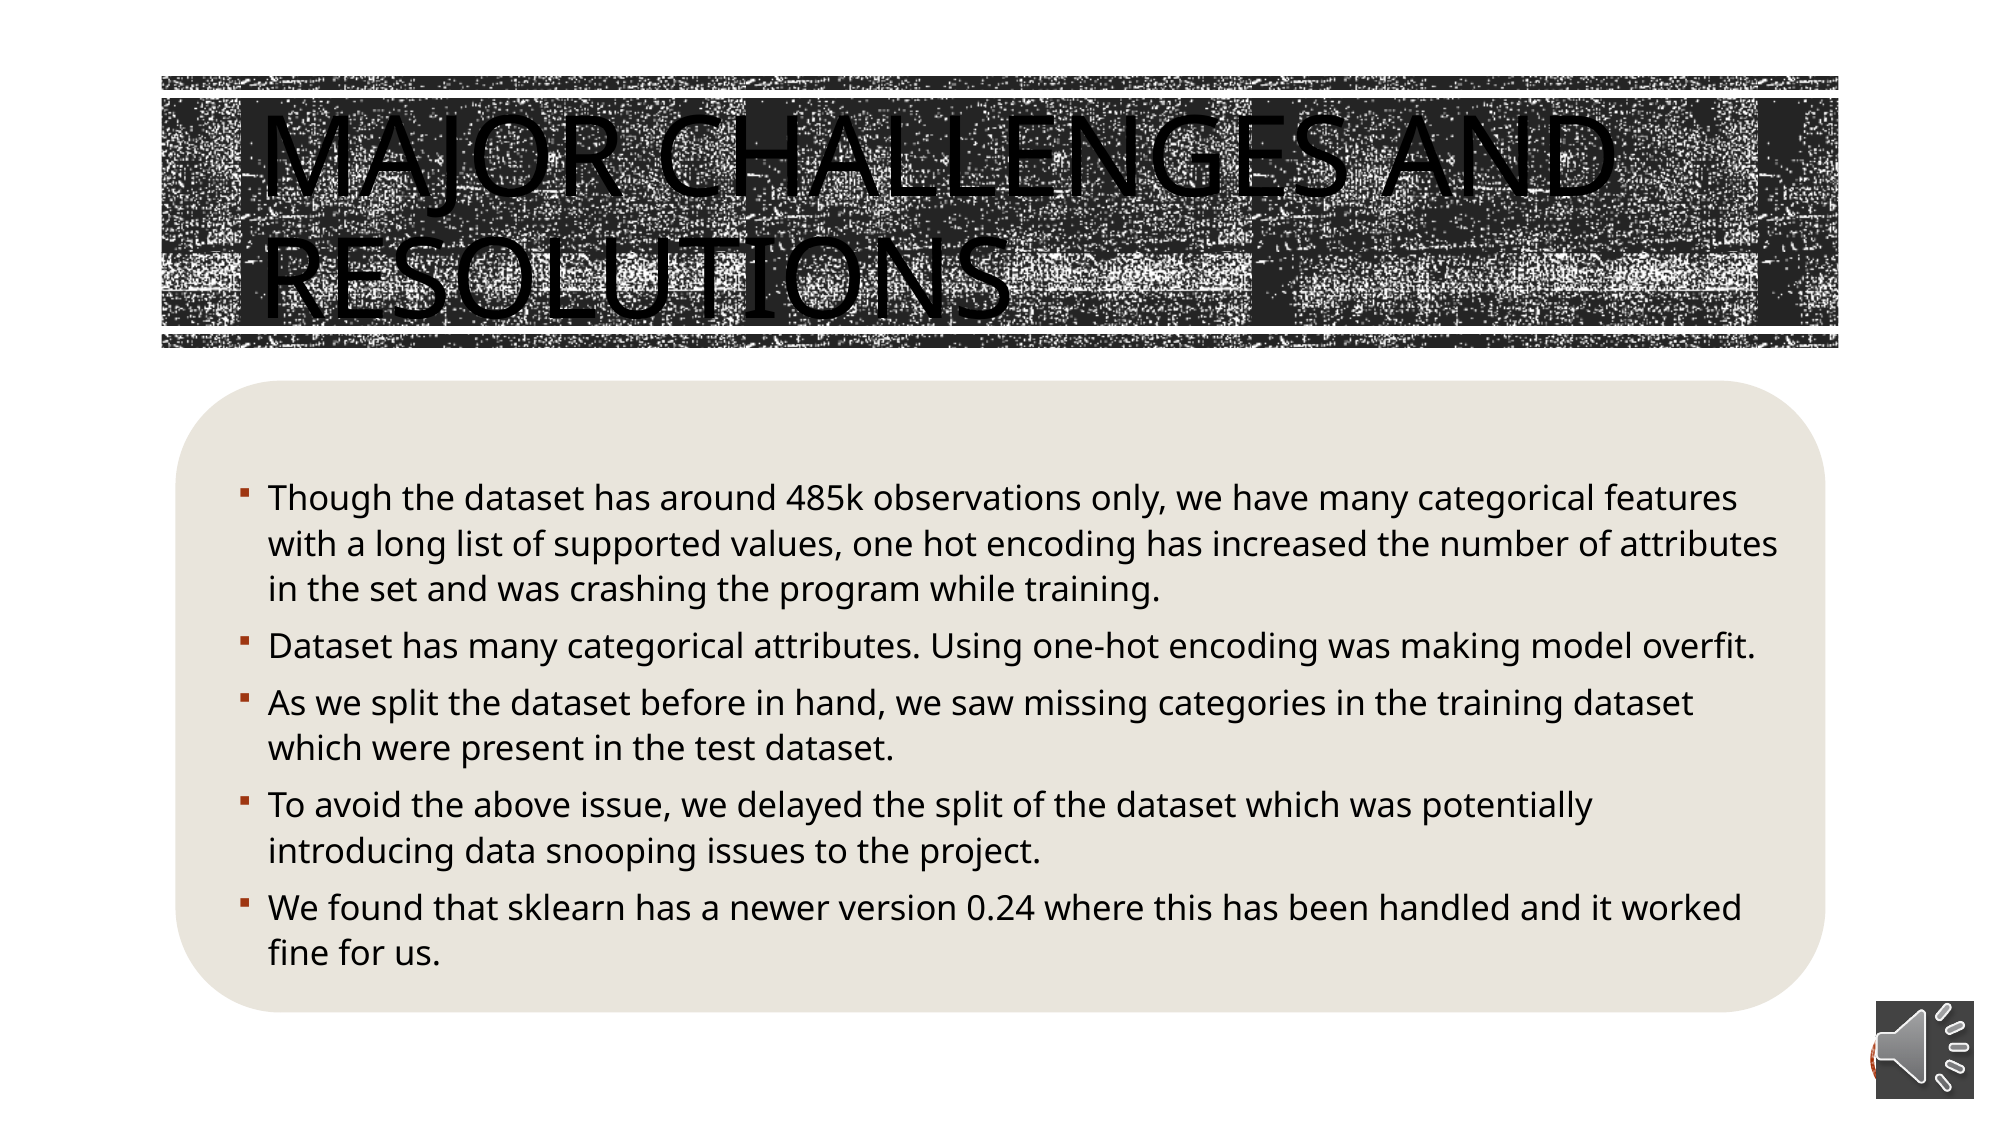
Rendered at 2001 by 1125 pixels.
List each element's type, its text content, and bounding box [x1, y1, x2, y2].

text_box MAJOR CHALLENGES AND RESOLUTIONS [242, 89, 1758, 354]
text_box [0, 0, 2000, 1125]
text_box [1758, 333, 1839, 349]
text_box [1758, 98, 1839, 327]
text_box [160, 75, 1839, 90]
picture [1875, 1000, 1975, 1100]
text_box [160, 98, 242, 327]
text_box Though the dataset has around 485k observations only, we have many categorical features with a long list of supported values, one hot encoding has increased the number of attributes in the set and was crashing the program while training. Dataset has many categorical attributes. Using one-hot encoding was making model overfit. As we split the dataset before in hand, we saw missing categories in the training dataset which were present in the test dataset. To avoid the above issue, we delayed the split of the dataset which was potentially introducing data snooping issues to the project. We found that sklearn has a newer version 0.24 where this has been handled and it worked fine for us. [174, 379, 1827, 1014]
text_box [160, 333, 242, 349]
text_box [1871, 1022, 1875, 1098]
